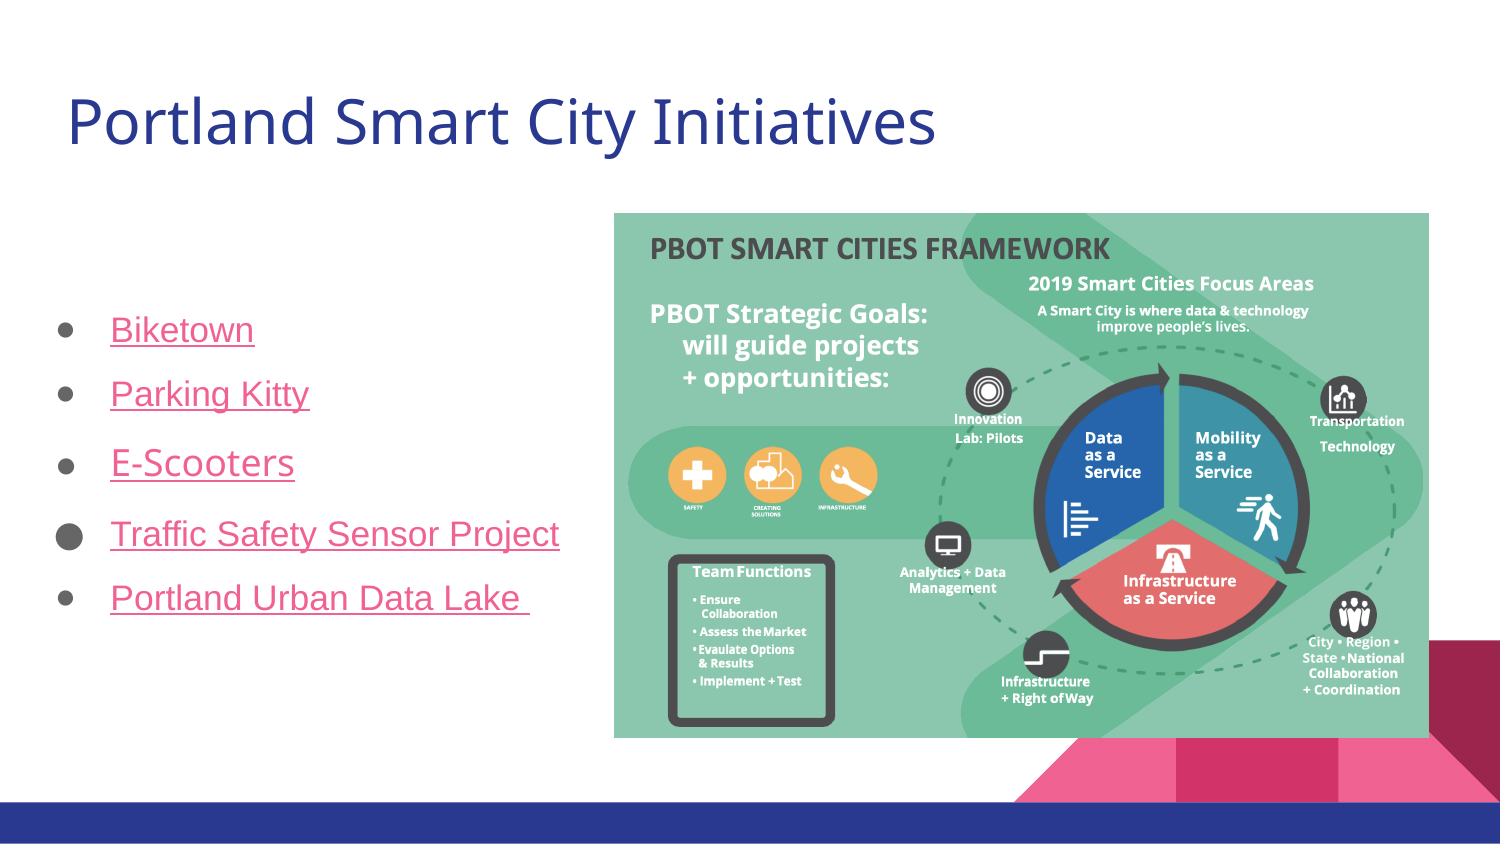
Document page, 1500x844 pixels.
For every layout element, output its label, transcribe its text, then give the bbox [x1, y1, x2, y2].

list Biketown Parking Kitty E-Scooters Traffic Safety Sensor Project Portland Urban Data Lake [20, 271, 608, 643]
title Portland Smart City Initiatives [51, 67, 1449, 167]
picture [614, 213, 1429, 738]
